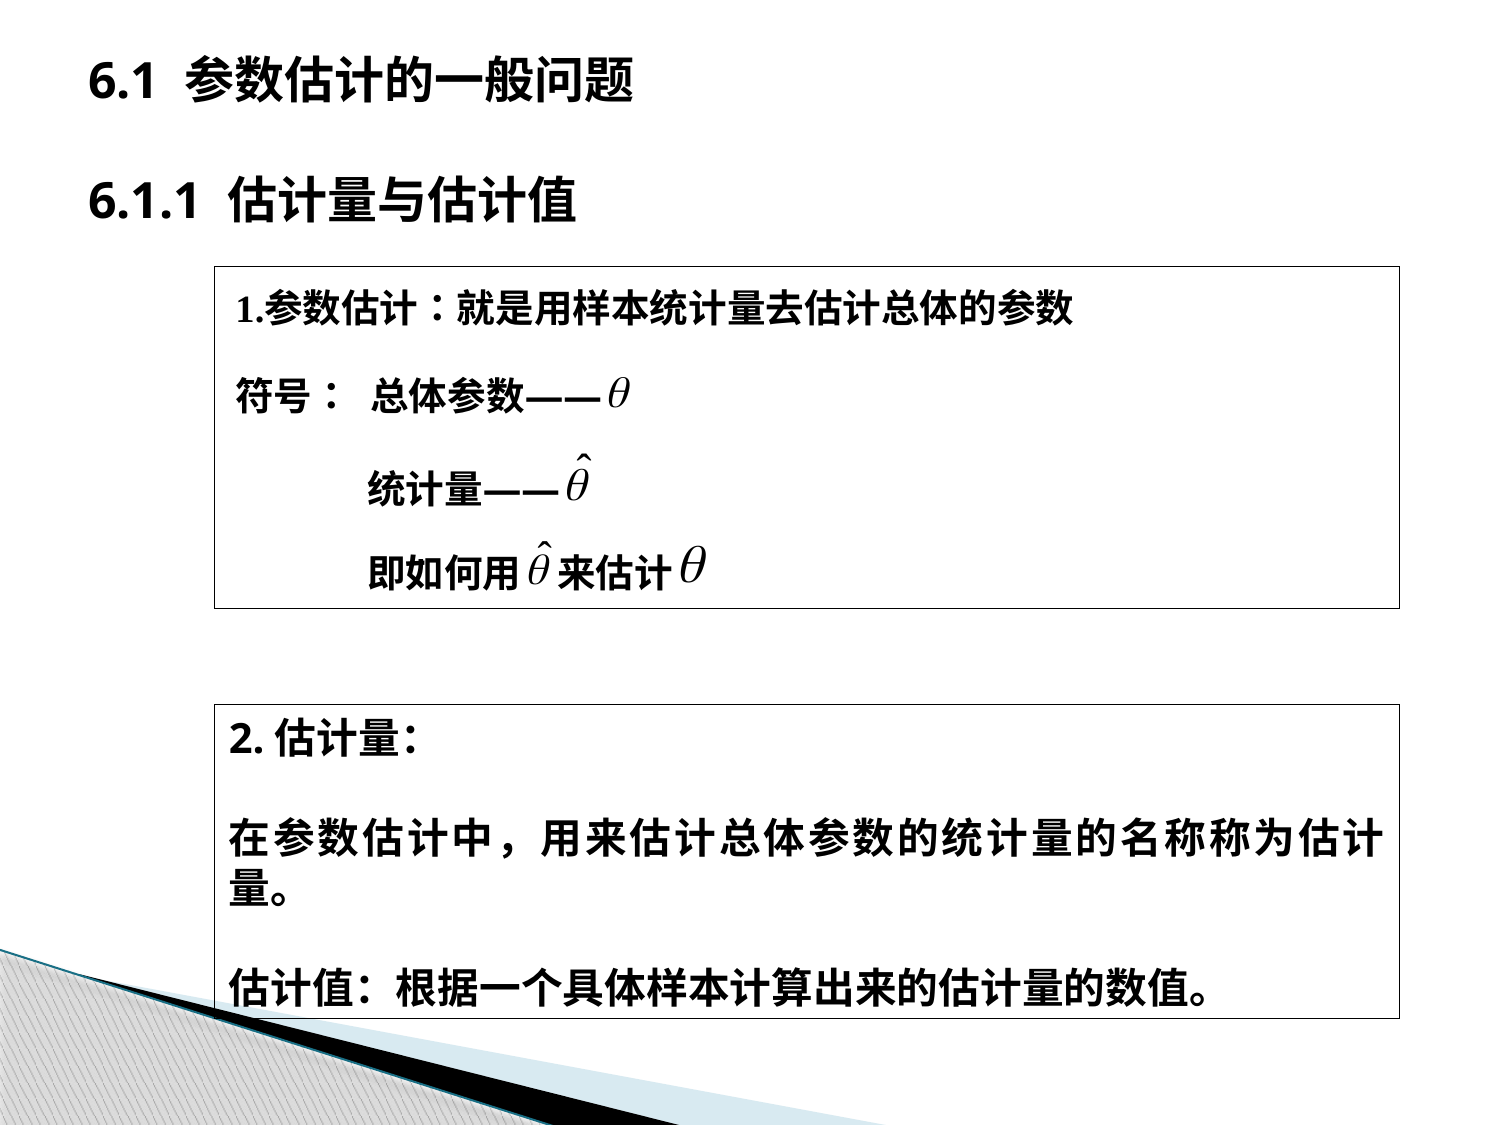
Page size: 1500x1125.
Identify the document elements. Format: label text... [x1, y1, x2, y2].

text_box 2.估计量： 在参数估计中，用来估计总体参数的统计量的名称称为估计量。 估计值：根据一个具体样本计算出来的估计量的数值。 [214, 704, 1400, 1019]
text_box 6.1 参数估计的一般问题 6.1.1 估计量与估计值 [73, 40, 713, 236]
picture [213, 265, 1400, 609]
